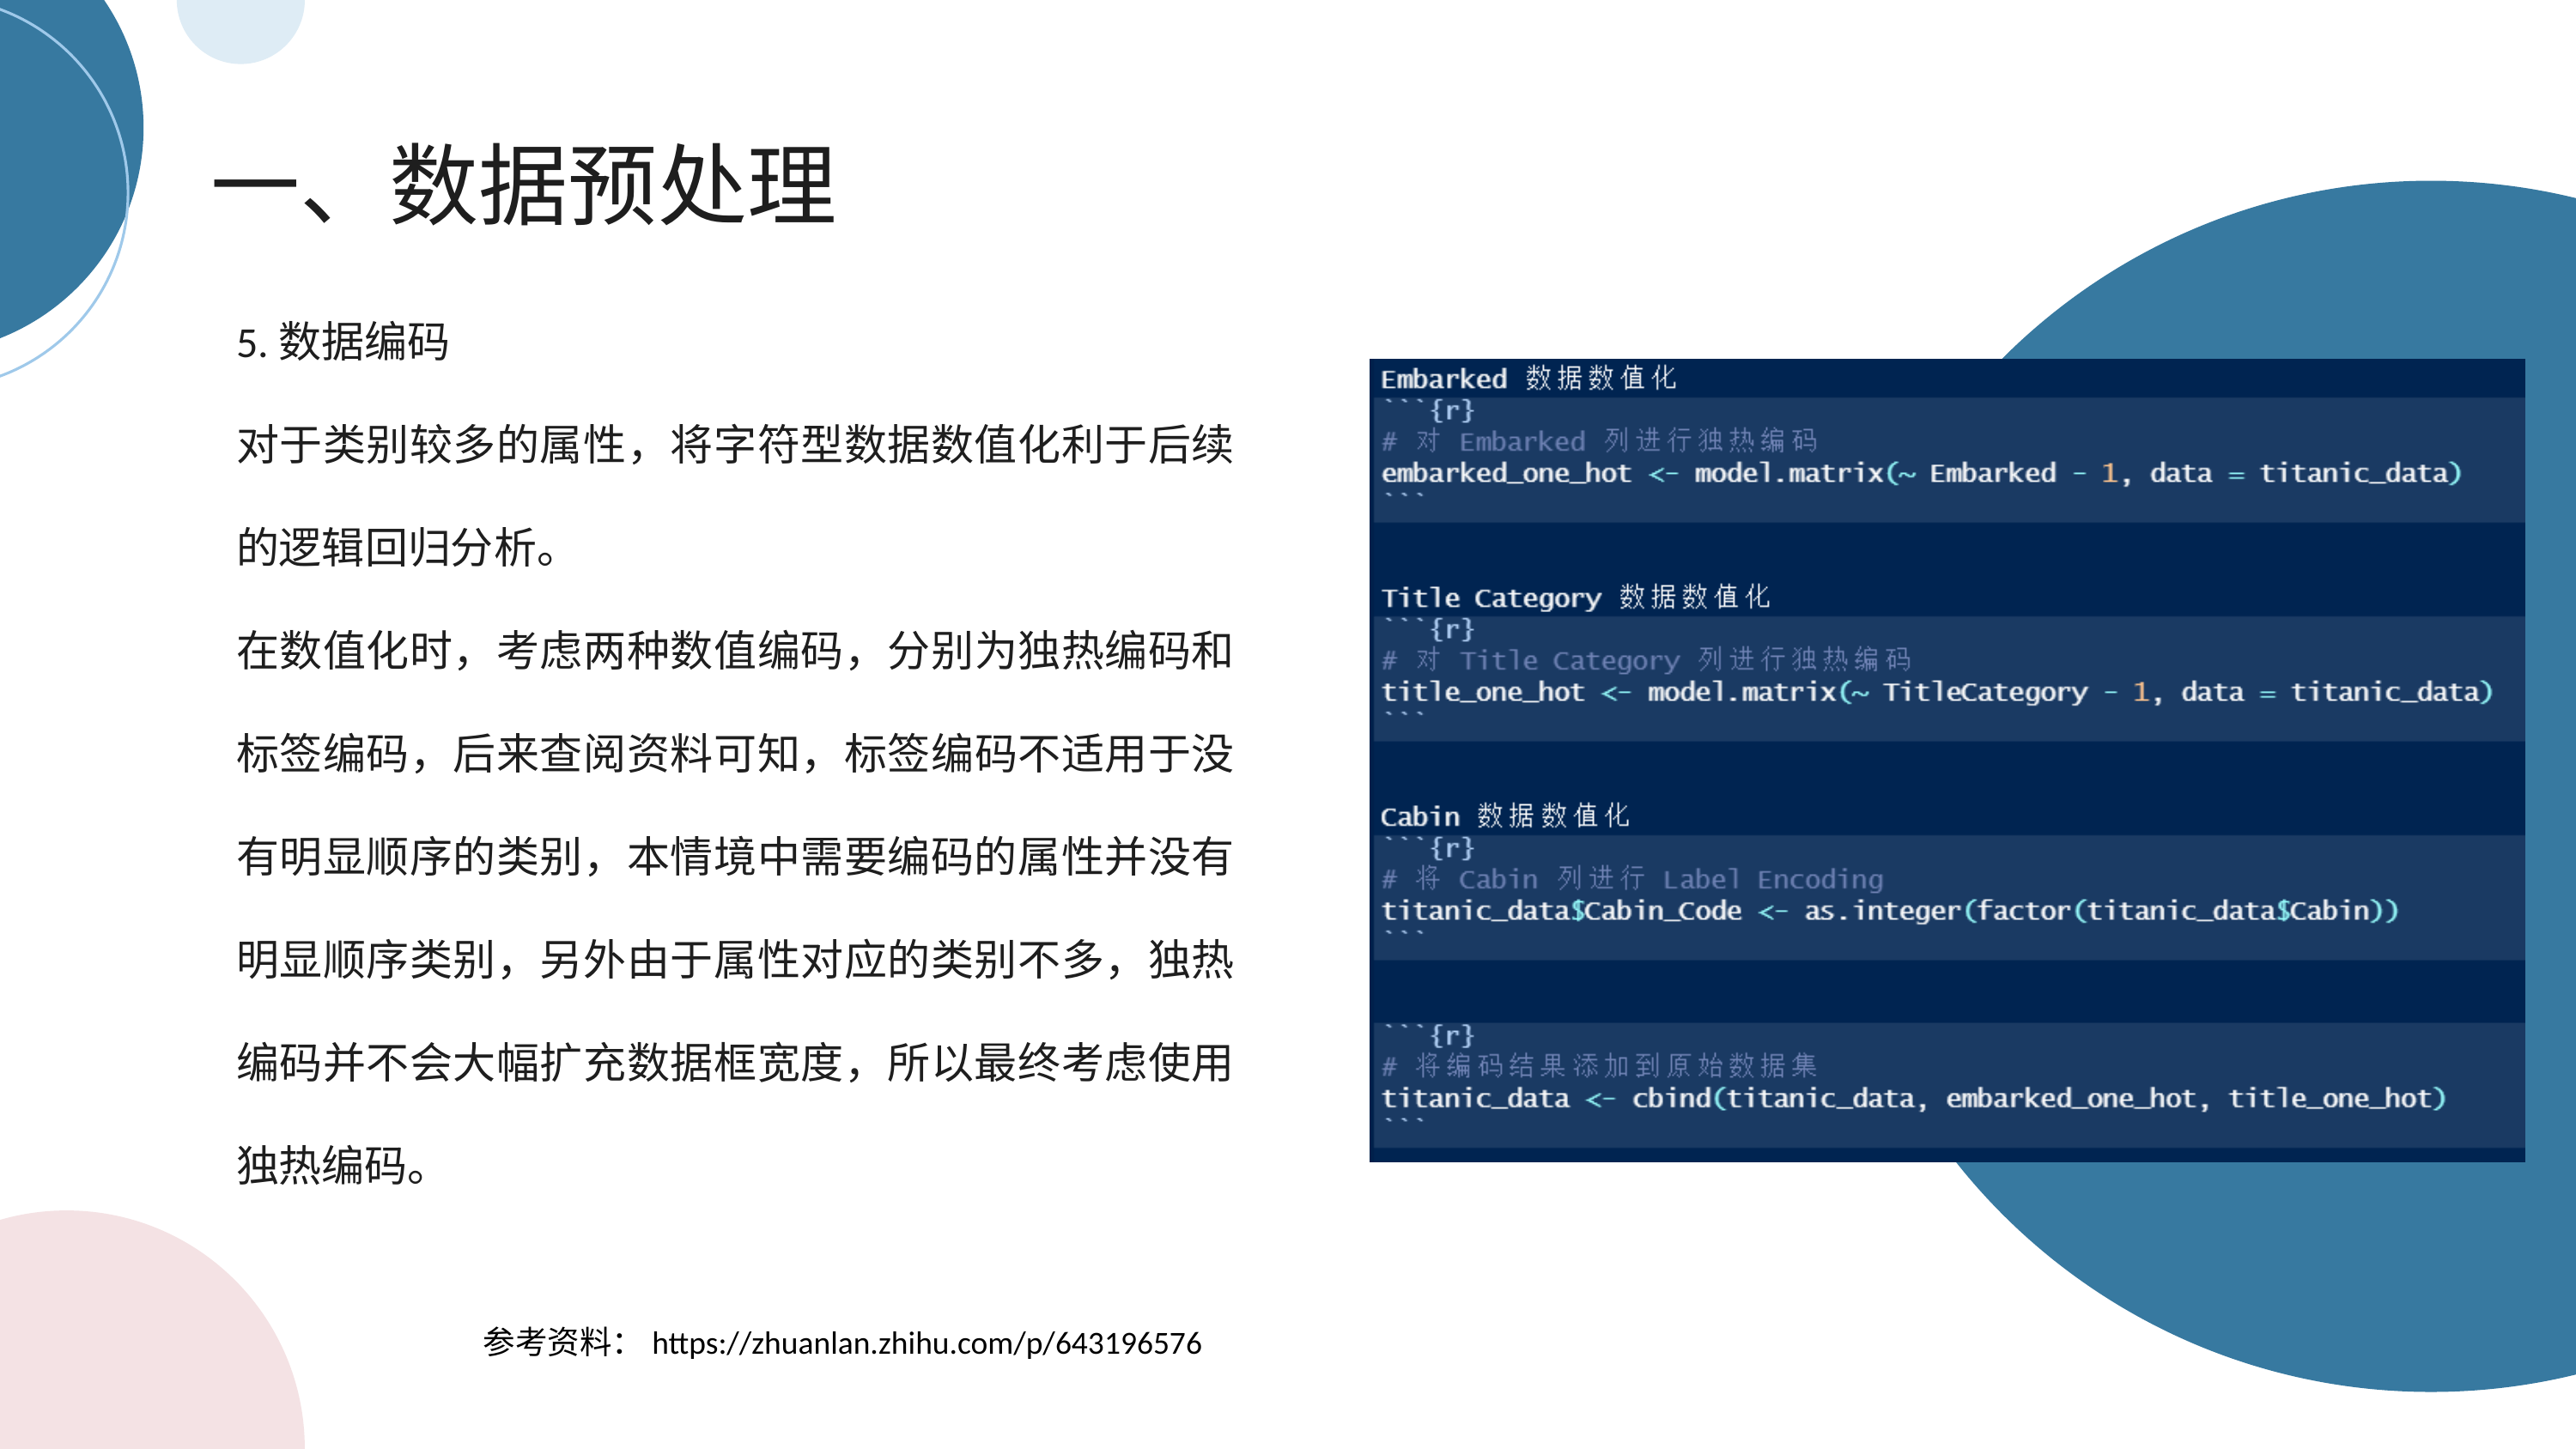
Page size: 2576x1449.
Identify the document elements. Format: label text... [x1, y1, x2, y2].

text_box 5.数据编码 对于类别较多的属性，将字符型数据数值化利于后续的逻辑回归分析。 在数值化时，考虑两种数值编码，分别为独热编码和标签编码，后来查阅资料可知，标签编码不适用于没有明显顺序的类别，本情境中需要编码的属性并没有明显顺序类别，另外由于属性对应的类别不多，独热编码并不会大幅扩充数据框宽度，所以最终考虑使用独热编码。 [235, 263, 1235, 1209]
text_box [0, 1210, 306, 1449]
text_box 参考资料：https://zhuanlan.zhihu.com/p/643196576 [471, 1315, 1329, 1367]
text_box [176, 0, 306, 64]
text_box 一、数据预处理 [210, 129, 2445, 237]
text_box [131, 0, 144, 355]
picture [1369, 359, 2525, 1162]
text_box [1825, 180, 2576, 1392]
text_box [0, 0, 129, 389]
